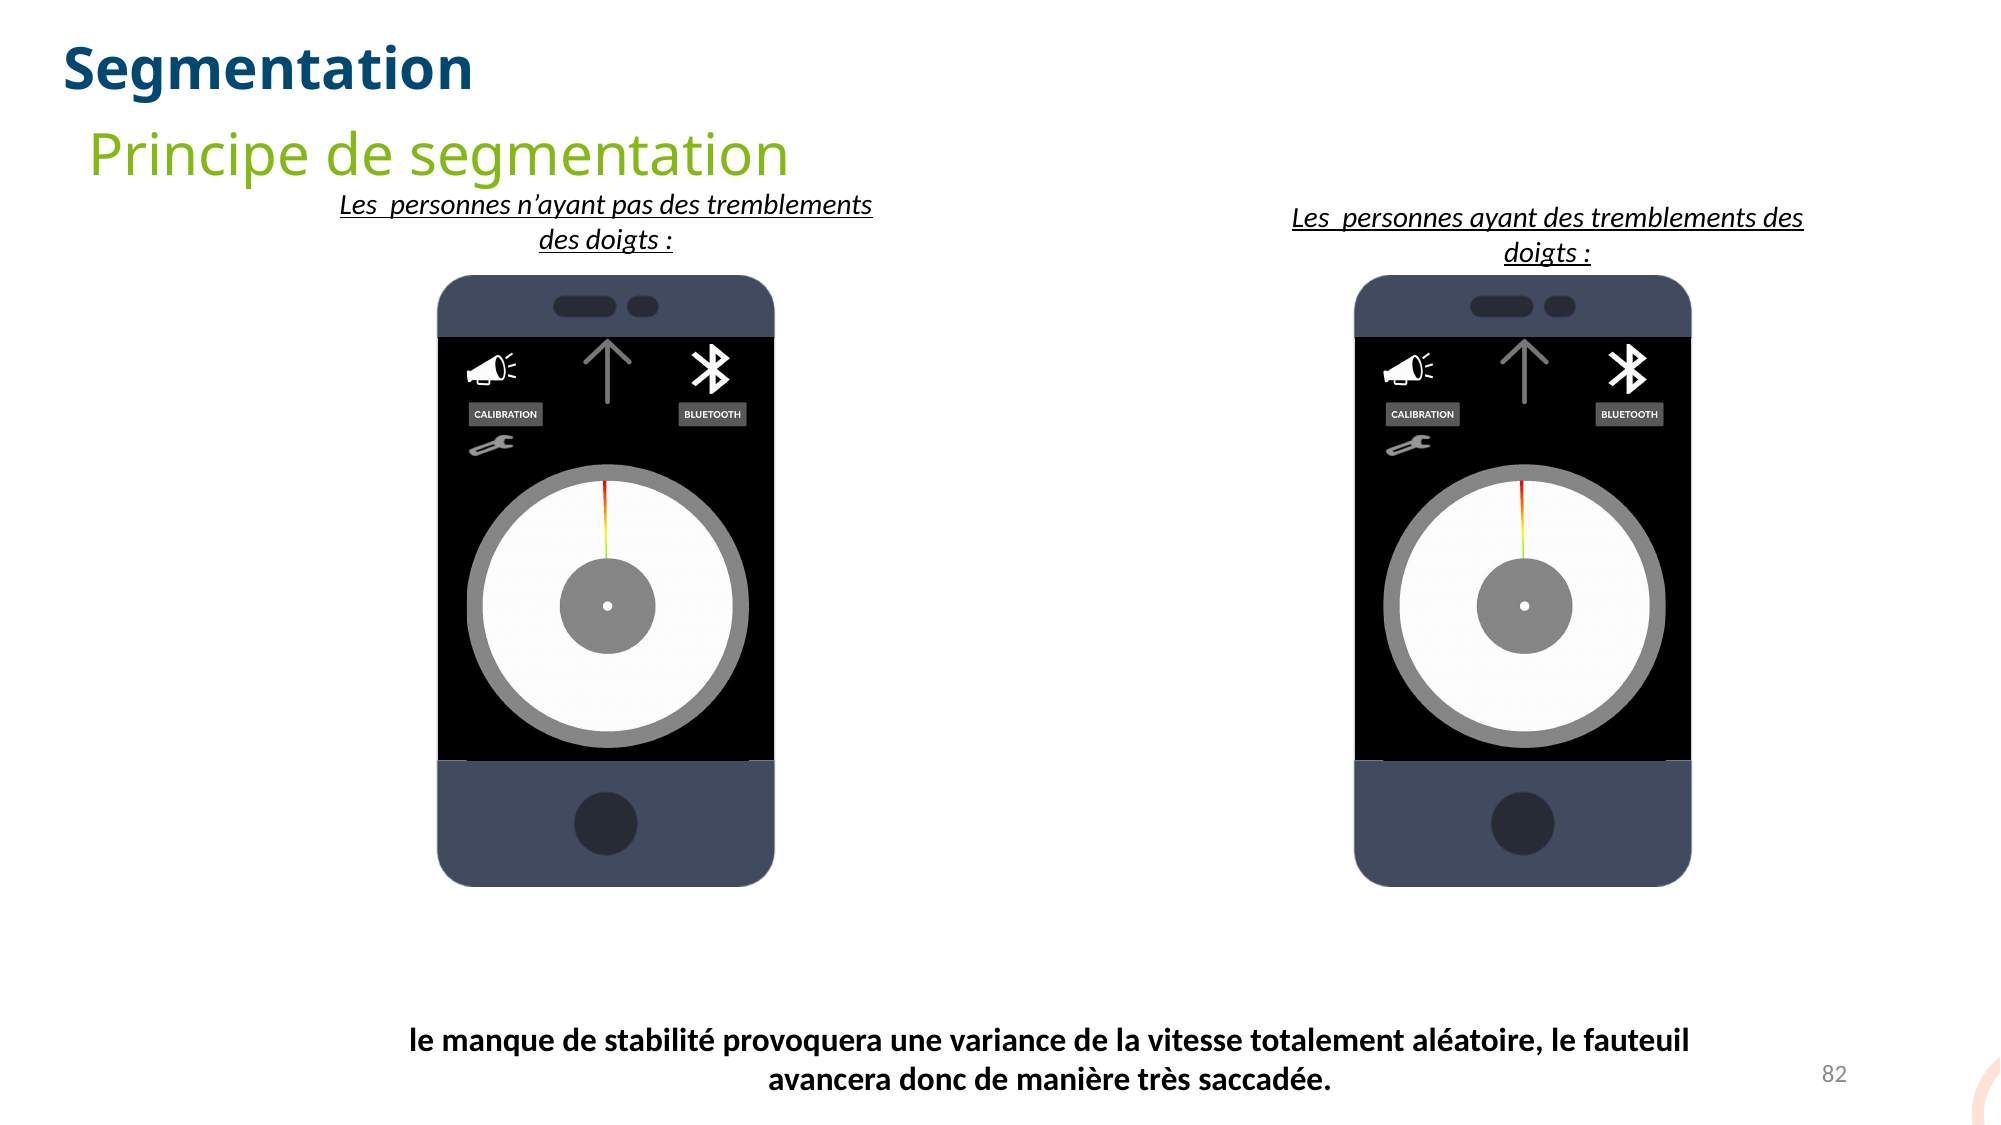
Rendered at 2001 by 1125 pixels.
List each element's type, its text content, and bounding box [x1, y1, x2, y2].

text_box Les personnes n’ayant pas des tremblements des doigts : [318, 178, 894, 263]
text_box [55, 23, 824, 196]
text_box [1327, 275, 1719, 1001]
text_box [1971, 1042, 2000, 1125]
text_box Les personnes ayant des tremblements des doigts : [1260, 190, 1836, 276]
text_box le manque de stabilité provoquera une variance de la vitesse totalement aléatoire, le fauteuil avancera donc de manière très saccadée. [383, 1010, 1718, 1125]
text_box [411, 275, 802, 1001]
slide_number 82 [1718, 1042, 1863, 1103]
